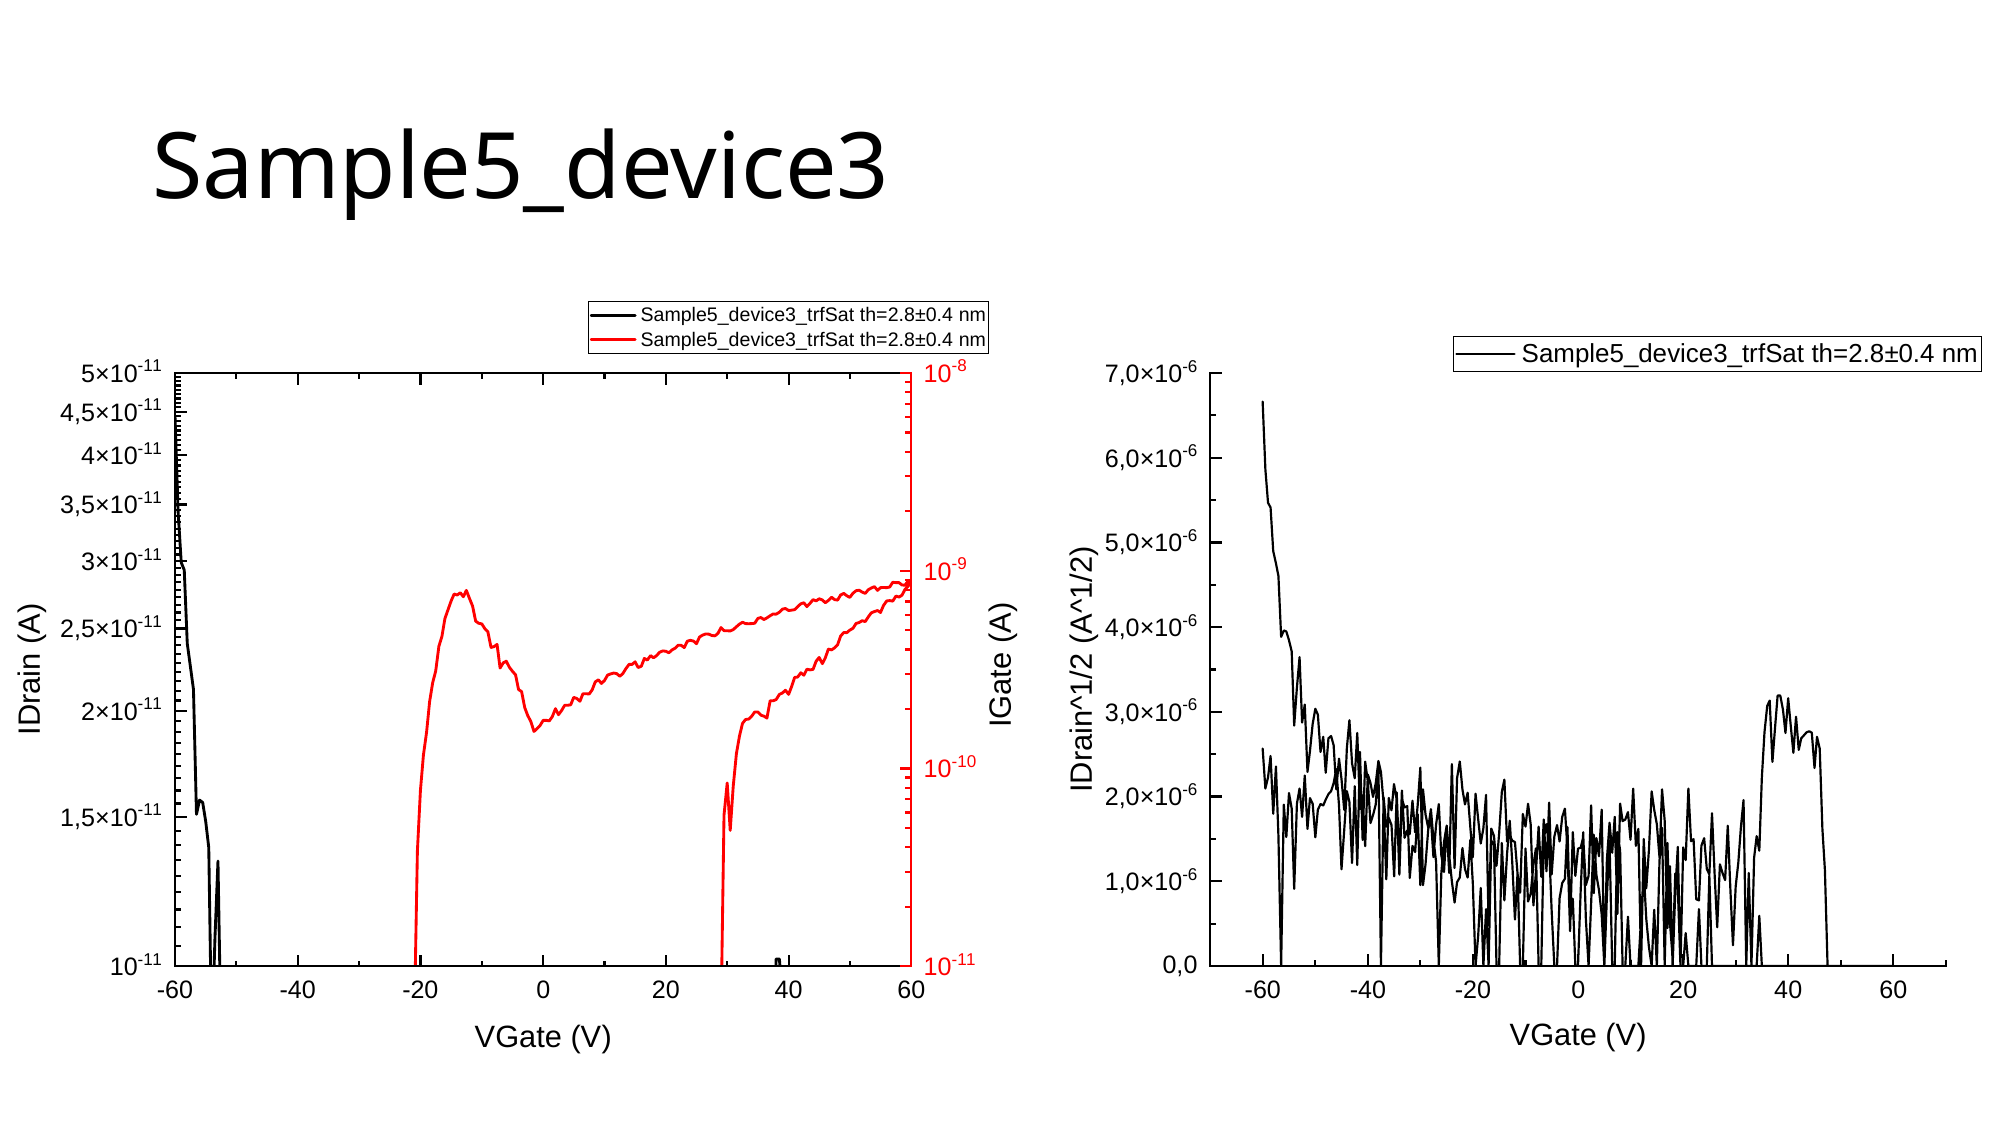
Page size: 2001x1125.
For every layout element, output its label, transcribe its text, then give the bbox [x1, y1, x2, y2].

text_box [0, 277, 1017, 1105]
title Sample5_device3 [137, 59, 1863, 277]
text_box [1017, 277, 2000, 1105]
